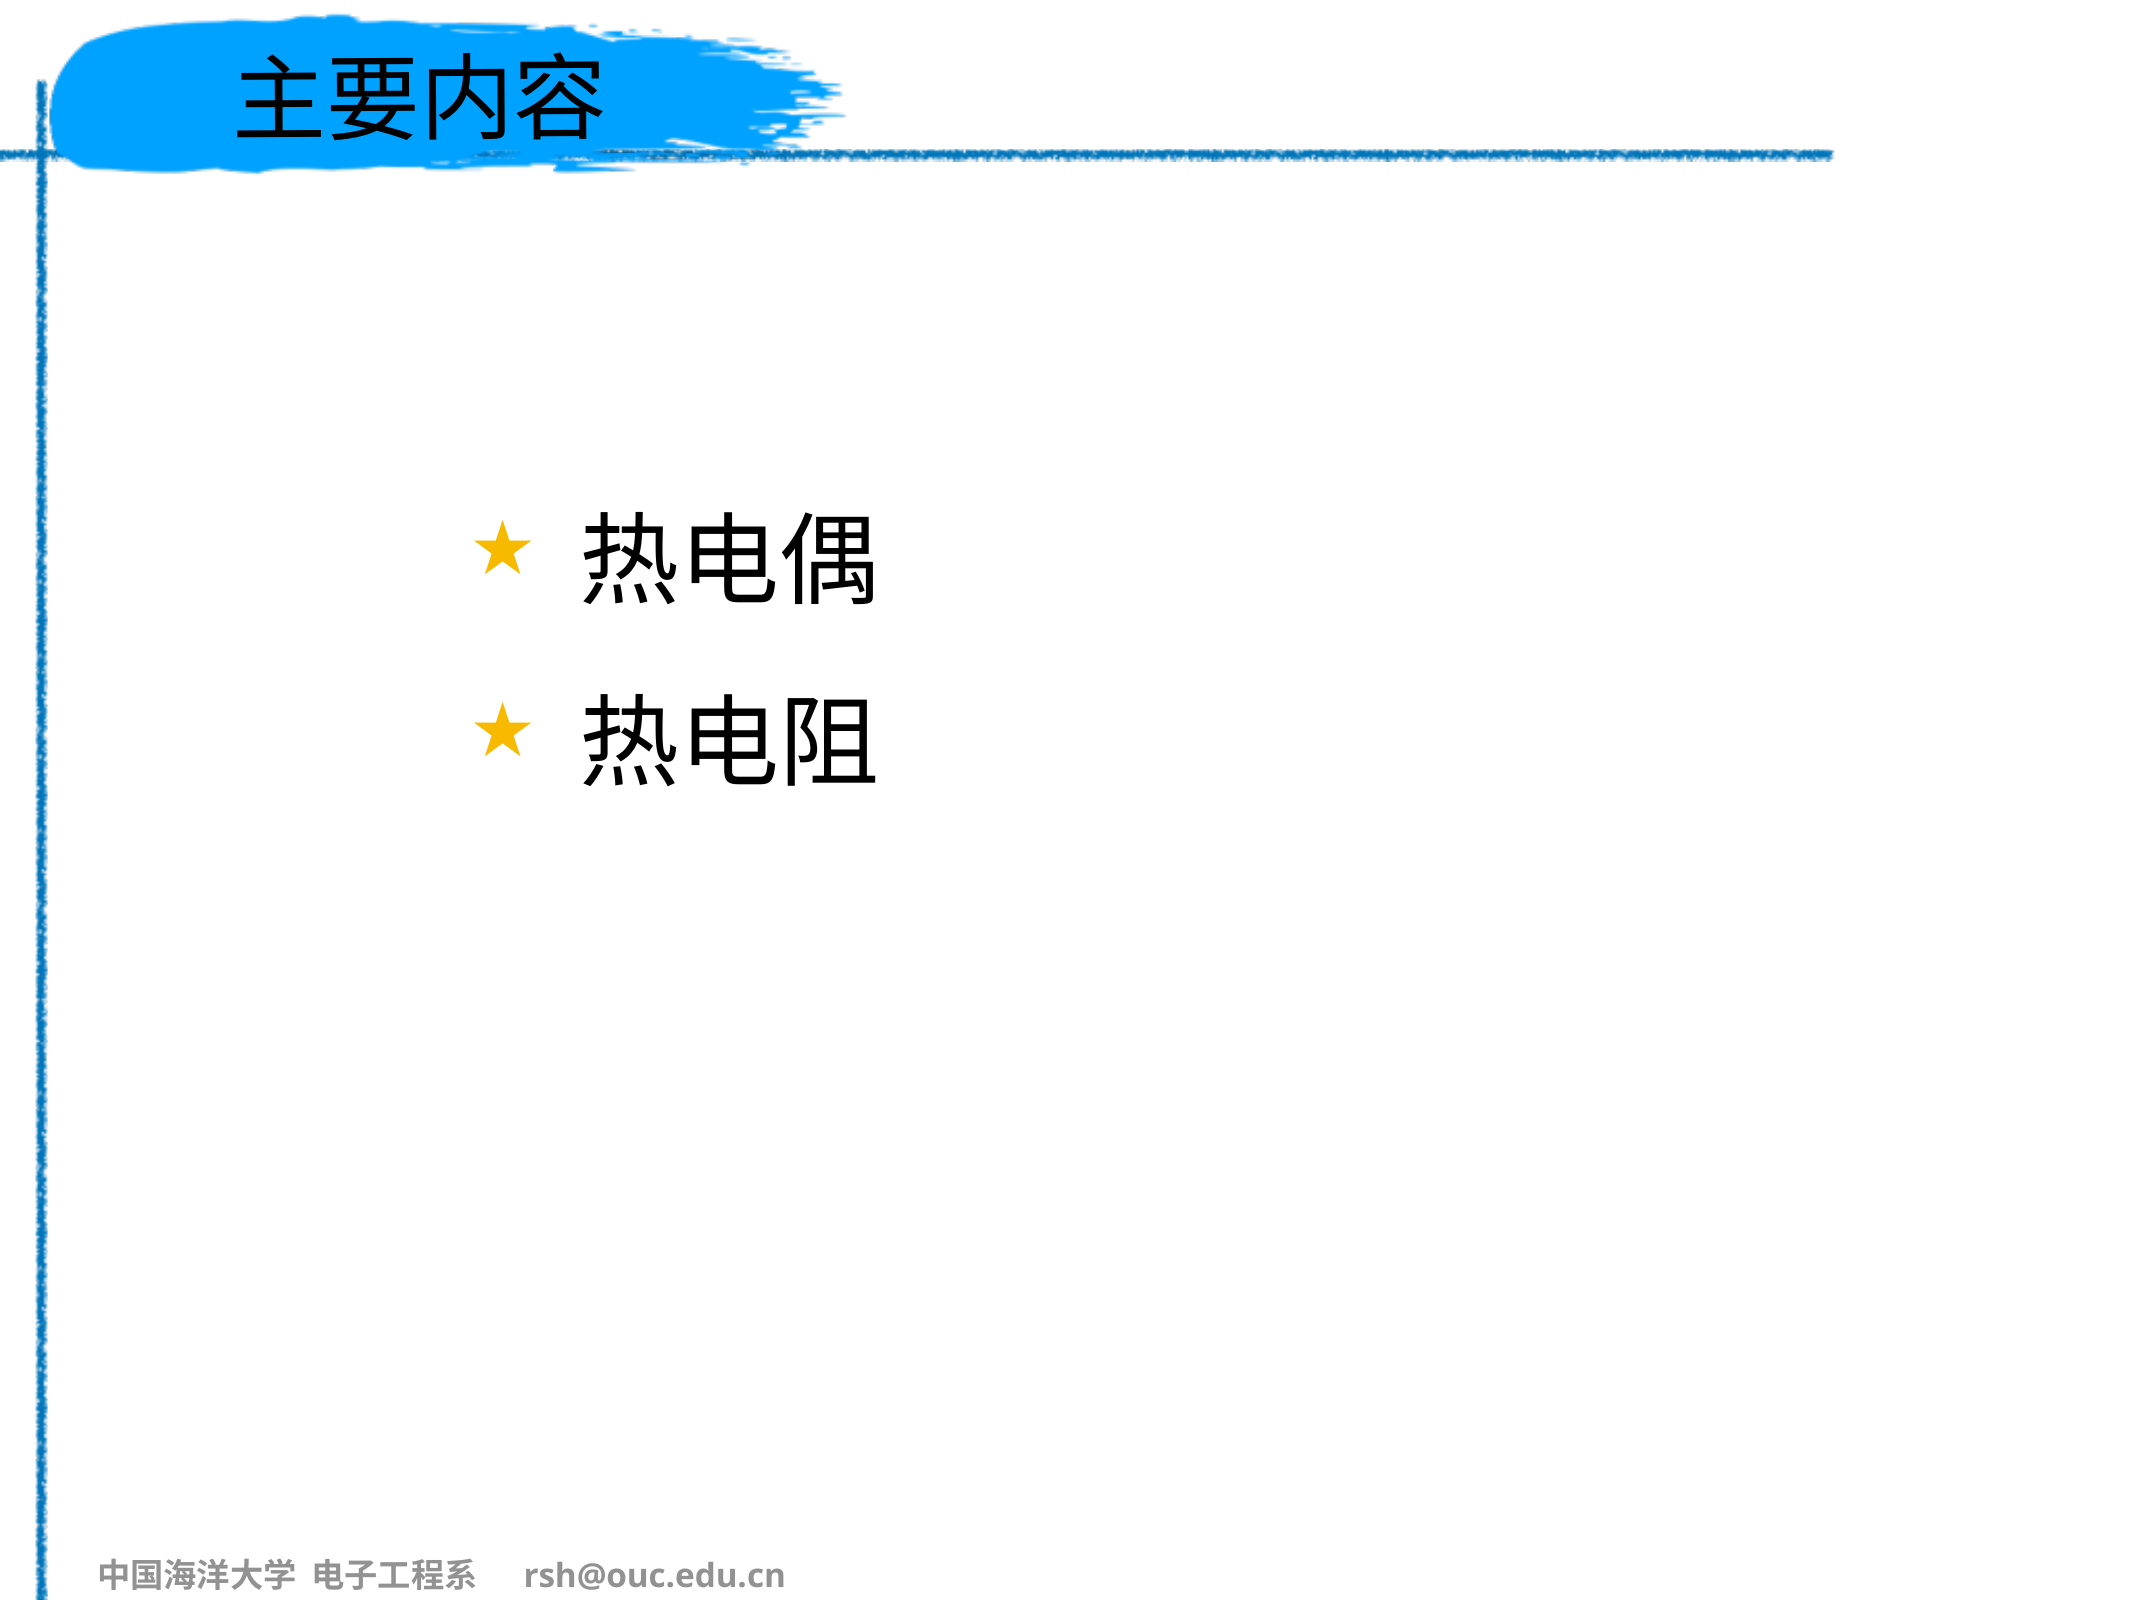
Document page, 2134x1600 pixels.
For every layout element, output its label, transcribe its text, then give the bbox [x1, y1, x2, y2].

picture [785, 11, 1841, 178]
title 主要内容 [53, 1, 786, 189]
text_box 热电偶 热电阻 [461, 488, 888, 808]
picture [0, 11, 54, 1600]
